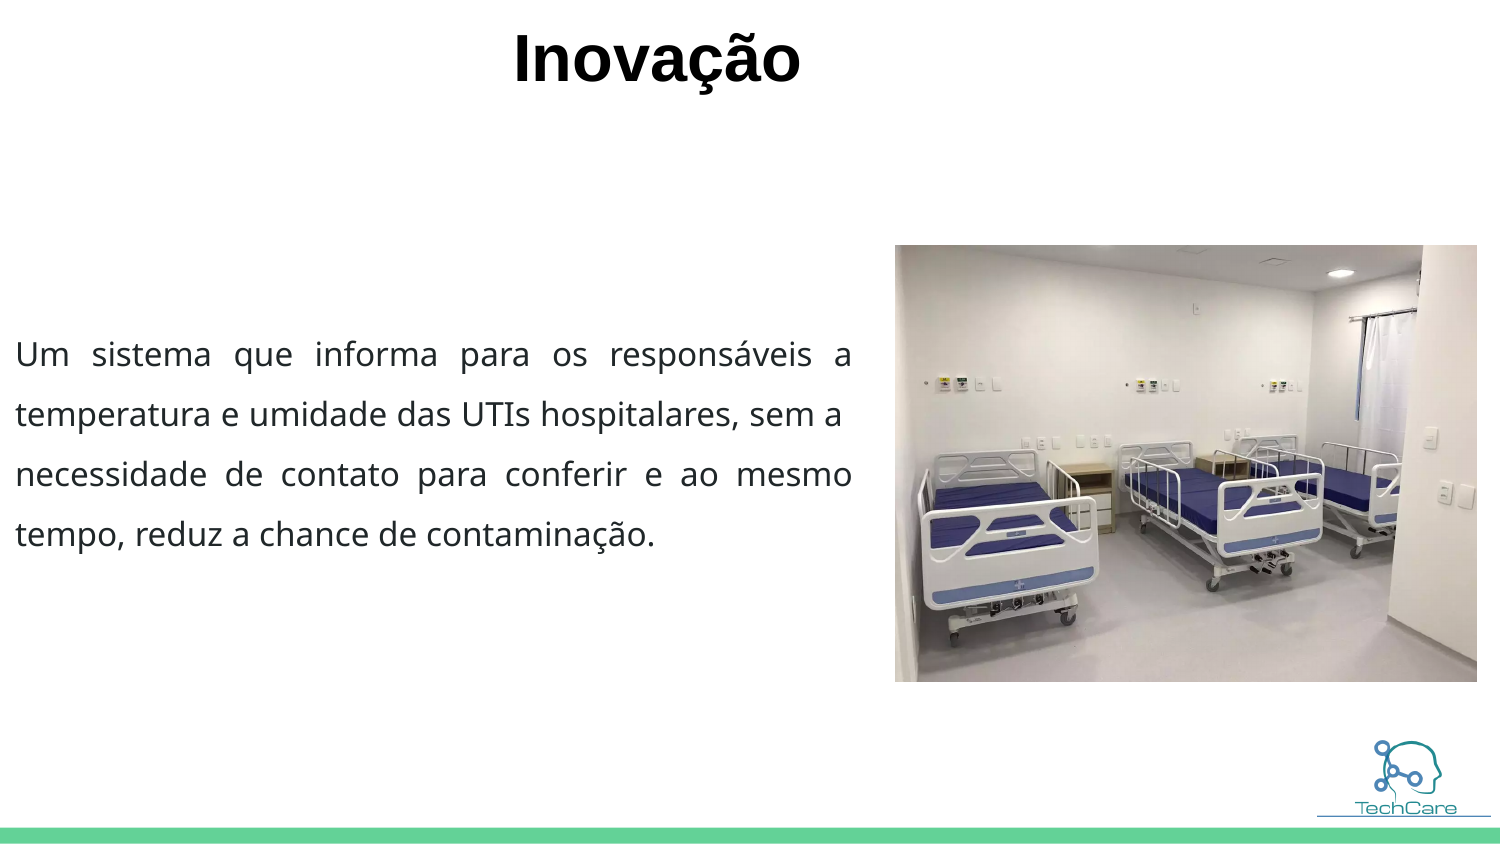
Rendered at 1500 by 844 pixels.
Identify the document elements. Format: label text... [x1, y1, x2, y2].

text_box Inovação [498, 0, 826, 101]
text_box Um sistema que informa para os responsáveis a temperatura e umidade das UTIs hospitalares, sem a necessidade de contato para conferir e ao mesmo tempo, reduz a chance de contaminação. [0, 298, 869, 546]
picture [895, 245, 1500, 844]
